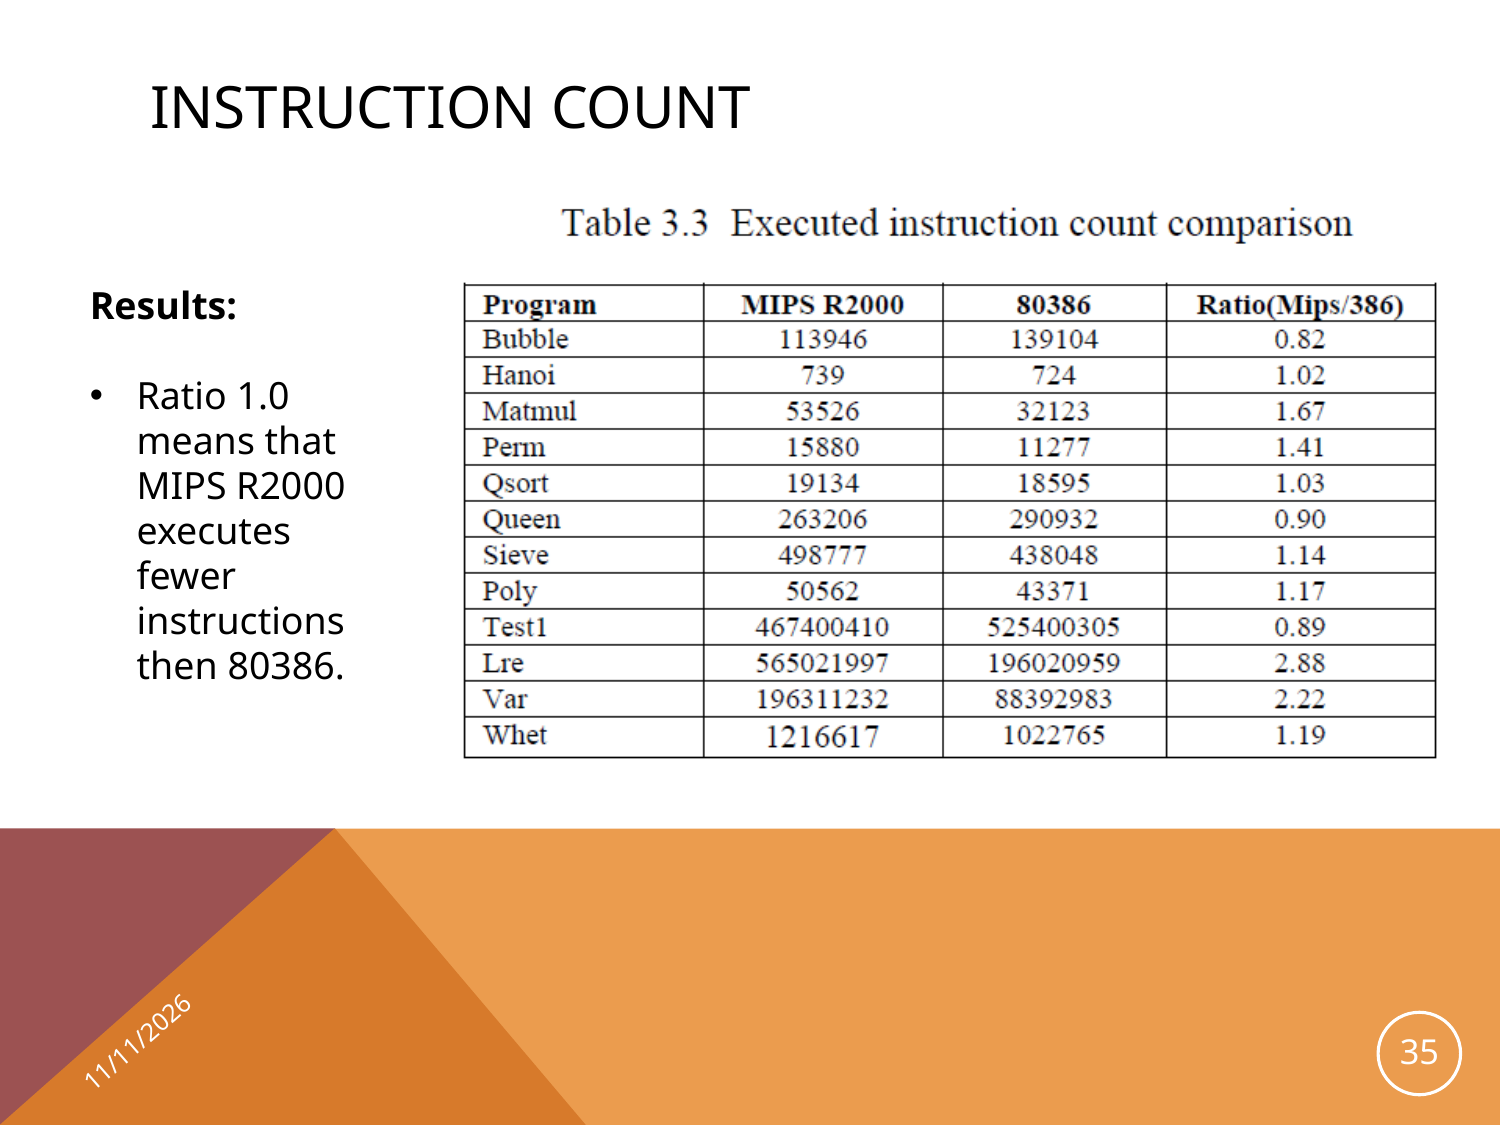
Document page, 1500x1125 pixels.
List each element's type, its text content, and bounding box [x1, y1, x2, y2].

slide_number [65, 849, 357, 1109]
slide_number 35 [1376, 1010, 1463, 1097]
title Instruction Count [135, 60, 1369, 150]
picture [424, 186, 1471, 793]
text_box Results: Ratio 1.0 means that MIPS R2000 executes fewer instructions then 80386. [75, 274, 400, 740]
